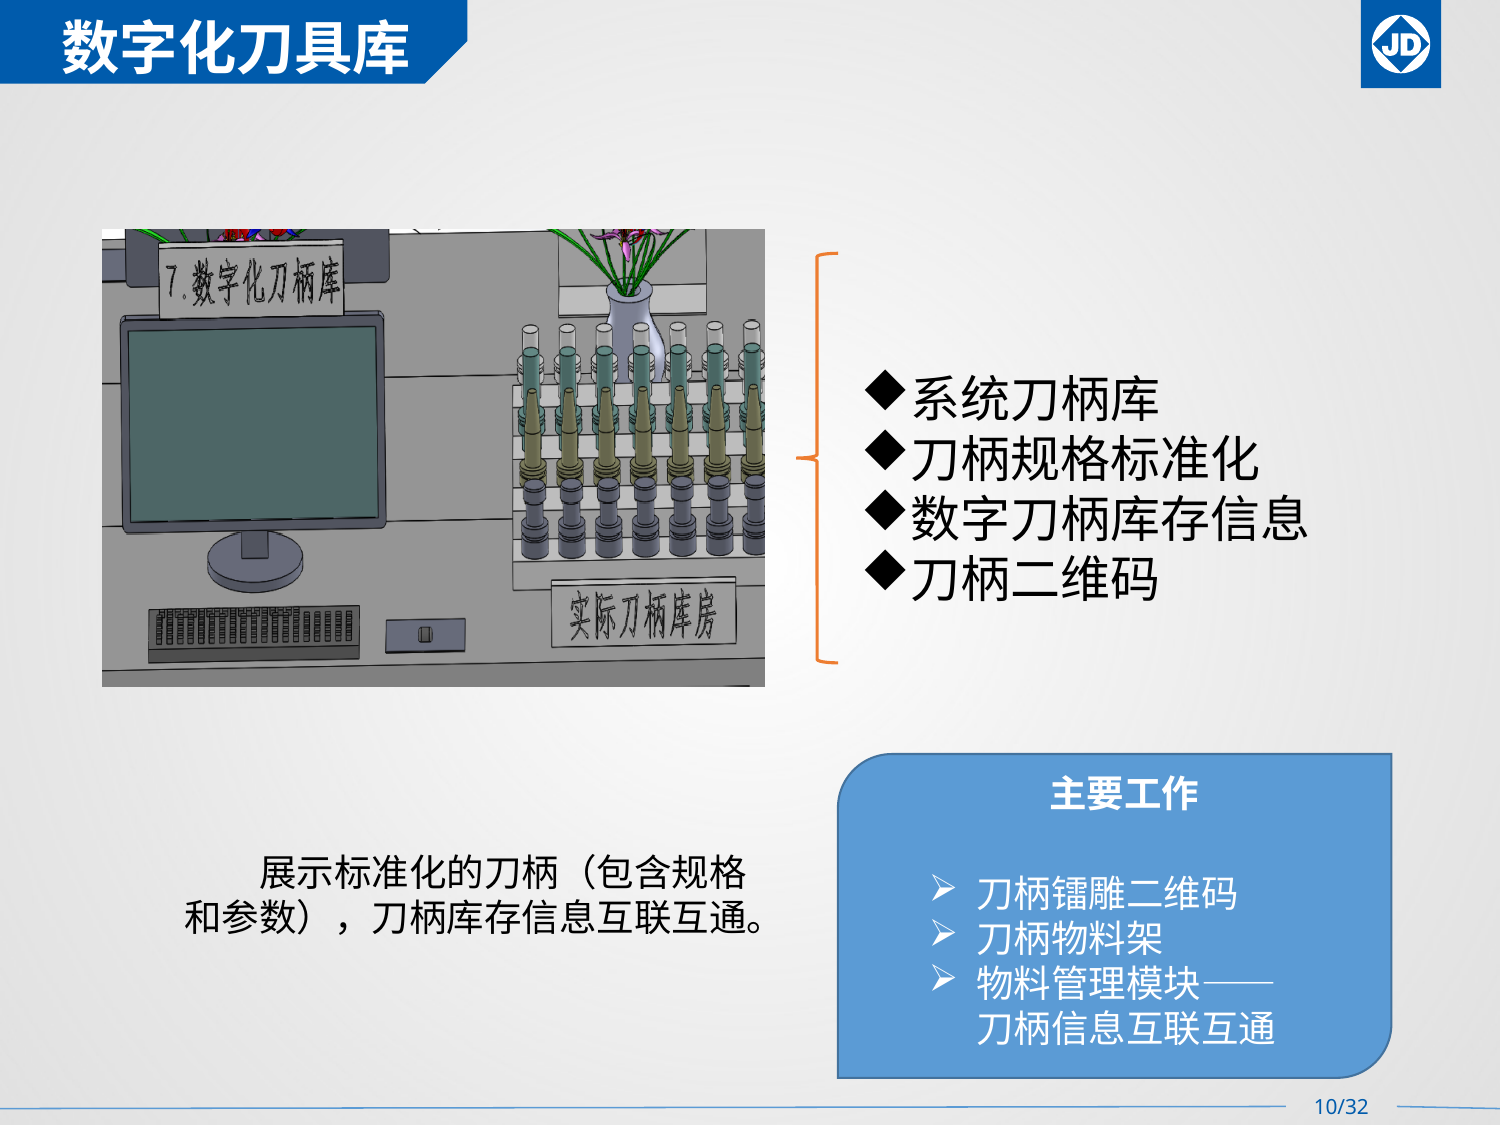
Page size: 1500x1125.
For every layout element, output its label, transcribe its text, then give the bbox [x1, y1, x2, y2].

text_box [836, 752, 1393, 1079]
picture [0, 0, 1500, 1125]
text_box 主要工作 [997, 762, 1251, 823]
text_box 数字化刀具库 [46, 3, 427, 89]
text_box 系统刀柄库 刀柄规格标准化 数字刀柄库存信息 刀柄二维码 [845, 359, 1403, 615]
text_box 展示标准化的刀柄（包含规格和参数），刀柄库存信息互联互通。 [169, 841, 765, 947]
text_box 刀柄镭雕二维码 刀柄物料架 物料管理模块——刀柄信息互联互通 [914, 863, 1312, 1058]
text_box [796, 251, 839, 665]
text_box [0, 0, 469, 85]
